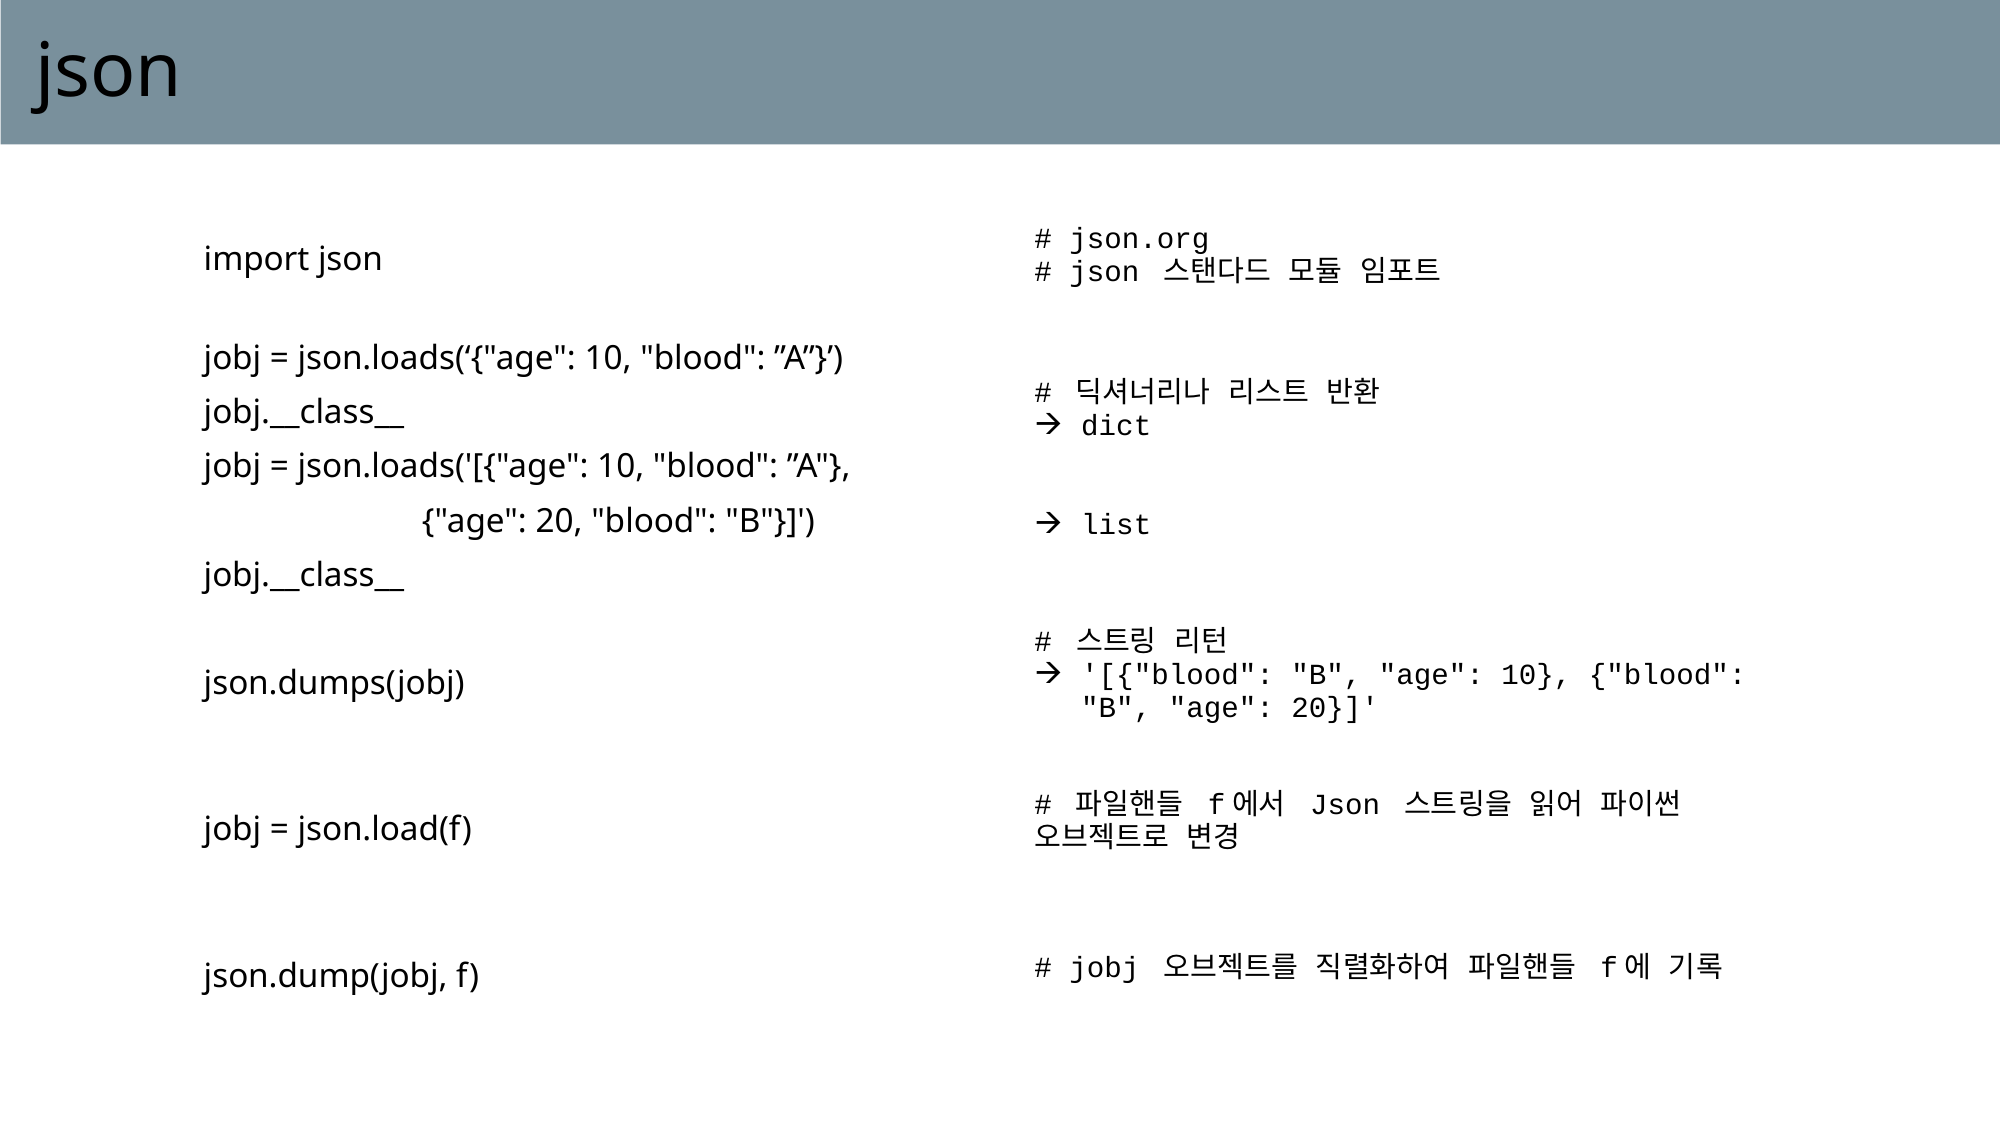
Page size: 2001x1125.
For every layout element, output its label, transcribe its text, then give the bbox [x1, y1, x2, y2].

table_cell jobj = json.load(f) [189, 750, 1019, 897]
table_cell # 딕셔너리나 리스트 반환 dict list [1019, 317, 1811, 604]
table_cell jobj = json.loads(‘{"age": 10, "blood": ”A”}’) jobj.__class__ jobj = json.loads('[{"age": 10, "blood": ”A"}, {"age": 20, "blood": "B"}]') jobj.__class__ [189, 317, 1019, 604]
table_cell json.dump(jobj, f) [189, 897, 1019, 1043]
table_cell # 스트링 리턴 '[{"blood": "B", "age": 10}, {"blood": "B", "age": 20}]' [1019, 604, 1811, 750]
title json [0, 0, 2000, 145]
table_header # json.org # json 스탠다드 모듈 임포트 [1019, 198, 1811, 317]
table_cell # 파일핸들 f에서 Json 스트링을 읽어 파이썬 오브젝트로 변경 [1019, 750, 1811, 897]
table_cell # jobj 오브젝트를 직렬화하여 파일핸들 f에 기록 [1019, 897, 1811, 1043]
table_header import json [189, 198, 1019, 317]
table_cell json.dumps(jobj) [189, 604, 1019, 750]
